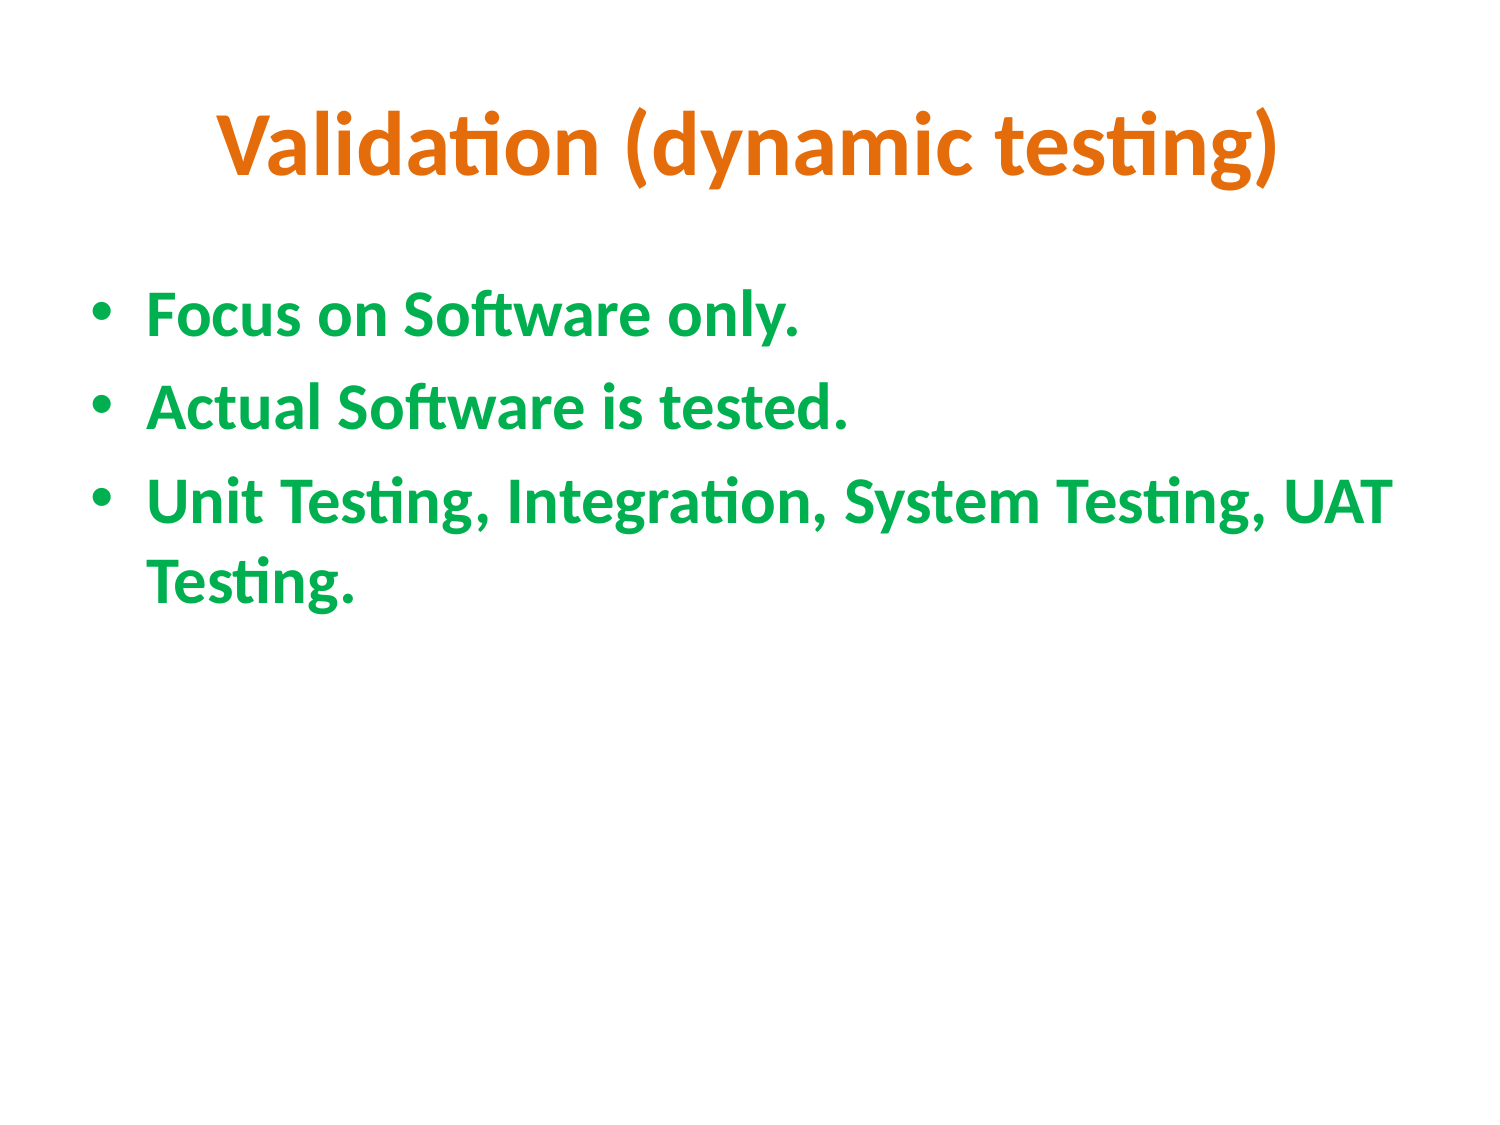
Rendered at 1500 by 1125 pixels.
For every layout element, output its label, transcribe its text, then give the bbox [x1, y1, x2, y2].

title Validation (dynamic testing) [75, 45, 1425, 233]
list Focus on Software only. Actual Software is tested. Unit Testing, Integration, System Testing, UAT Testing. [75, 262, 1425, 1005]
